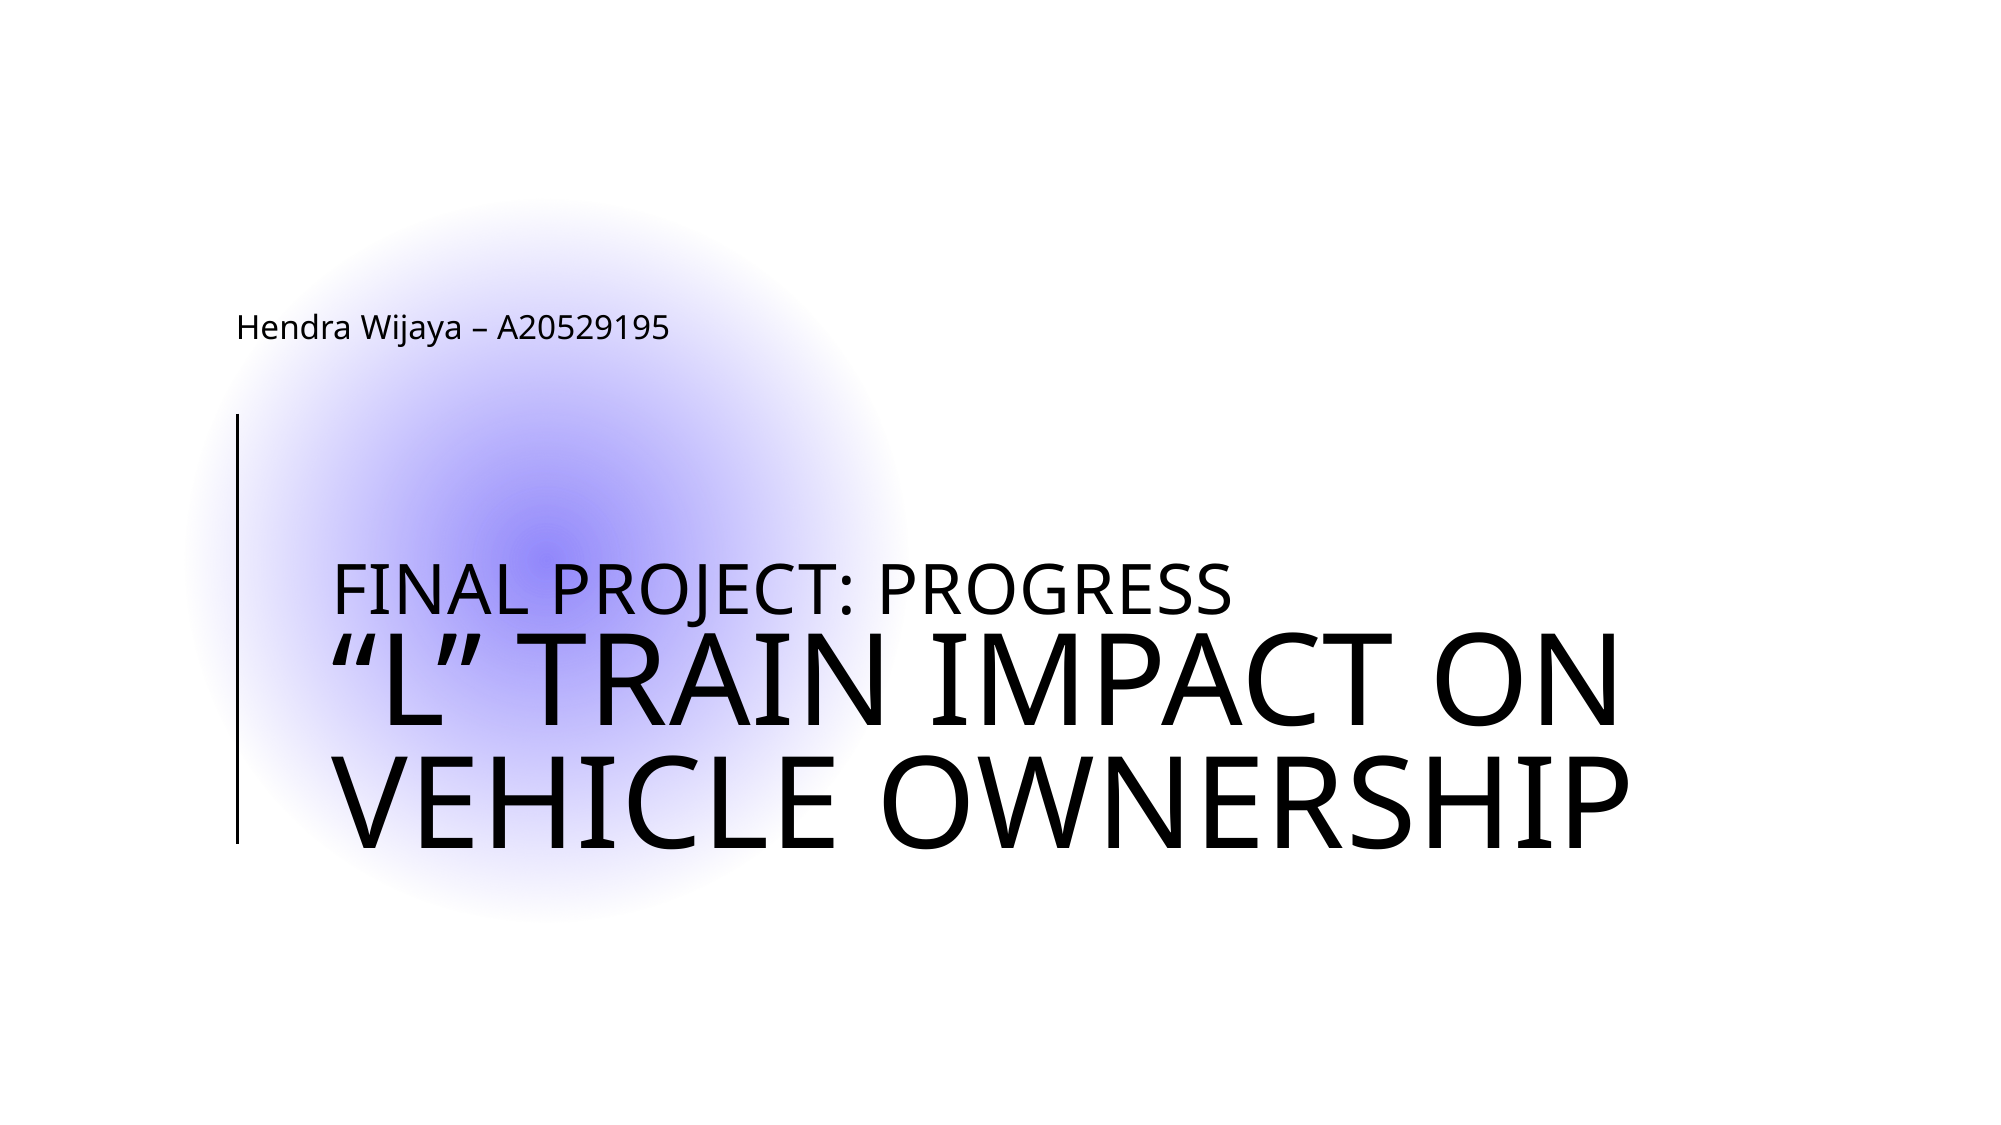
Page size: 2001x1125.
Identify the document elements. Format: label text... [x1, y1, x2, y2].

title FINAL PROJECT: PROGRESS “L” TRAIN IMPACT ON VEHICLE OWNERSHIP [316, 459, 1742, 881]
picture [182, 196, 911, 925]
list Hendra Wijaya – A20529195 [220, 283, 717, 373]
